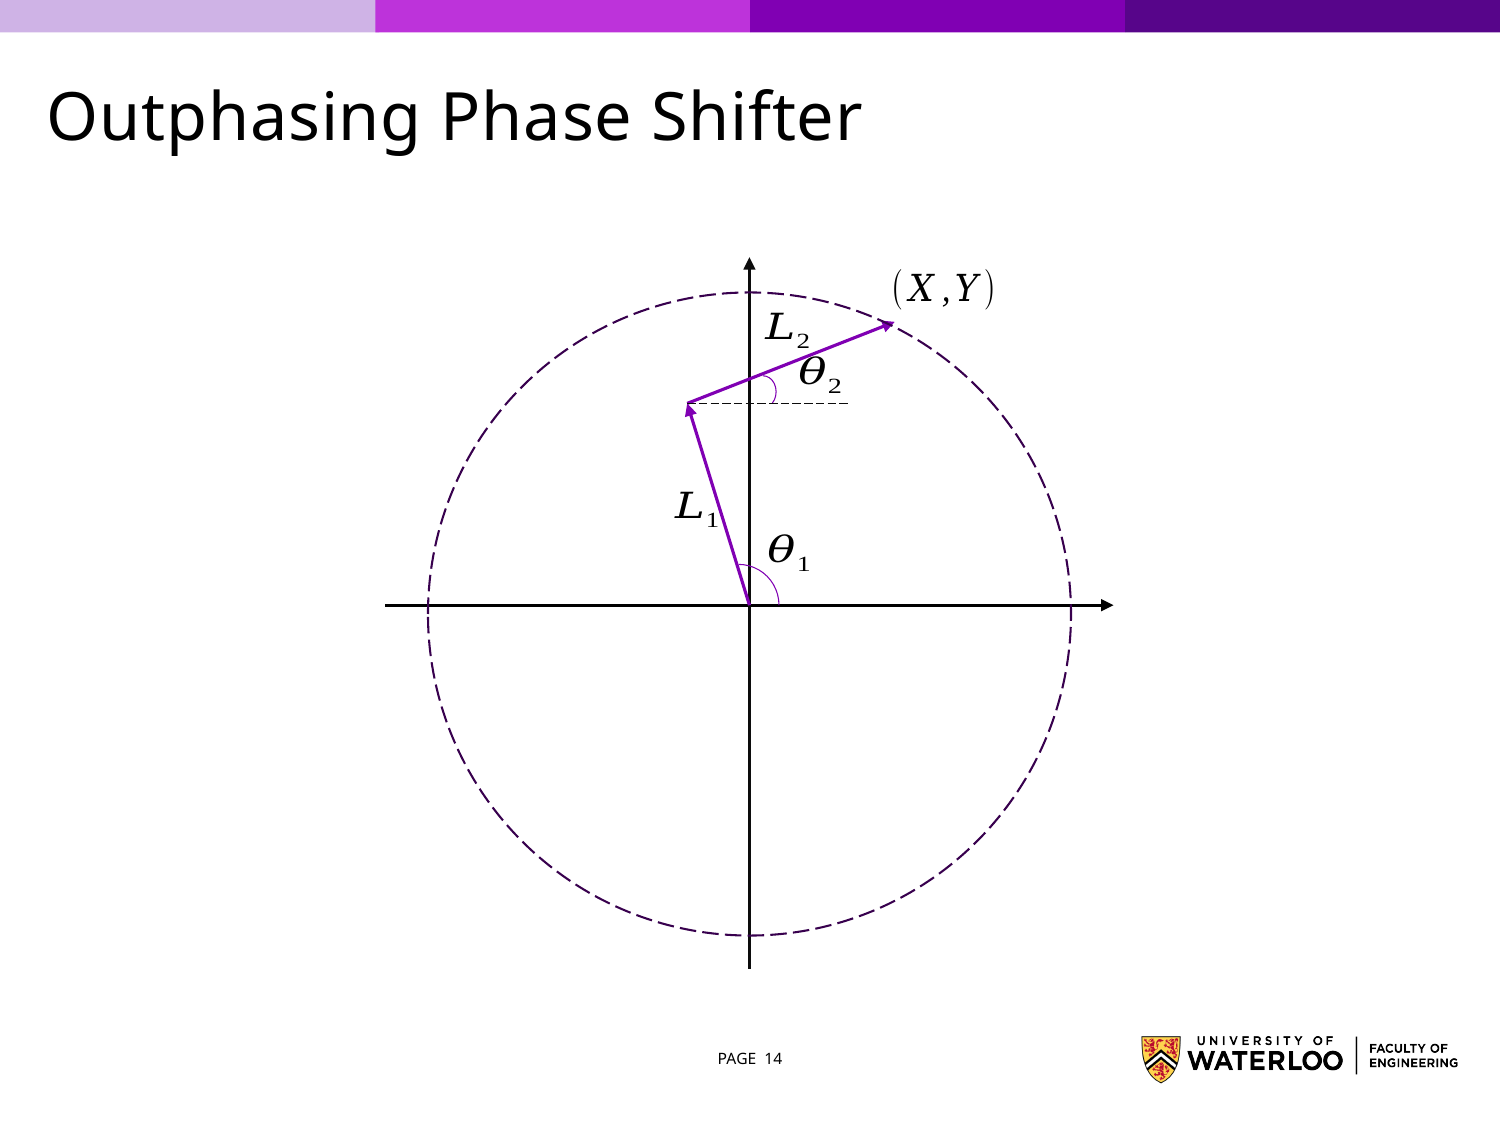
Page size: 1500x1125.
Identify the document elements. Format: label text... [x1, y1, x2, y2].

text_box [427, 291, 749, 605]
text_box [750, 565, 780, 605]
picture [1098, 1002, 1500, 1117]
text_box [750, 606, 1073, 937]
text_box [687, 404, 750, 606]
slide_number PAGE 14 [687, 1039, 813, 1081]
text_box [426, 606, 749, 937]
text_box [750, 327, 1072, 605]
text_box [750, 291, 885, 321]
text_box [687, 321, 895, 404]
title Outphasing Phase Shifter [31, 46, 1456, 194]
